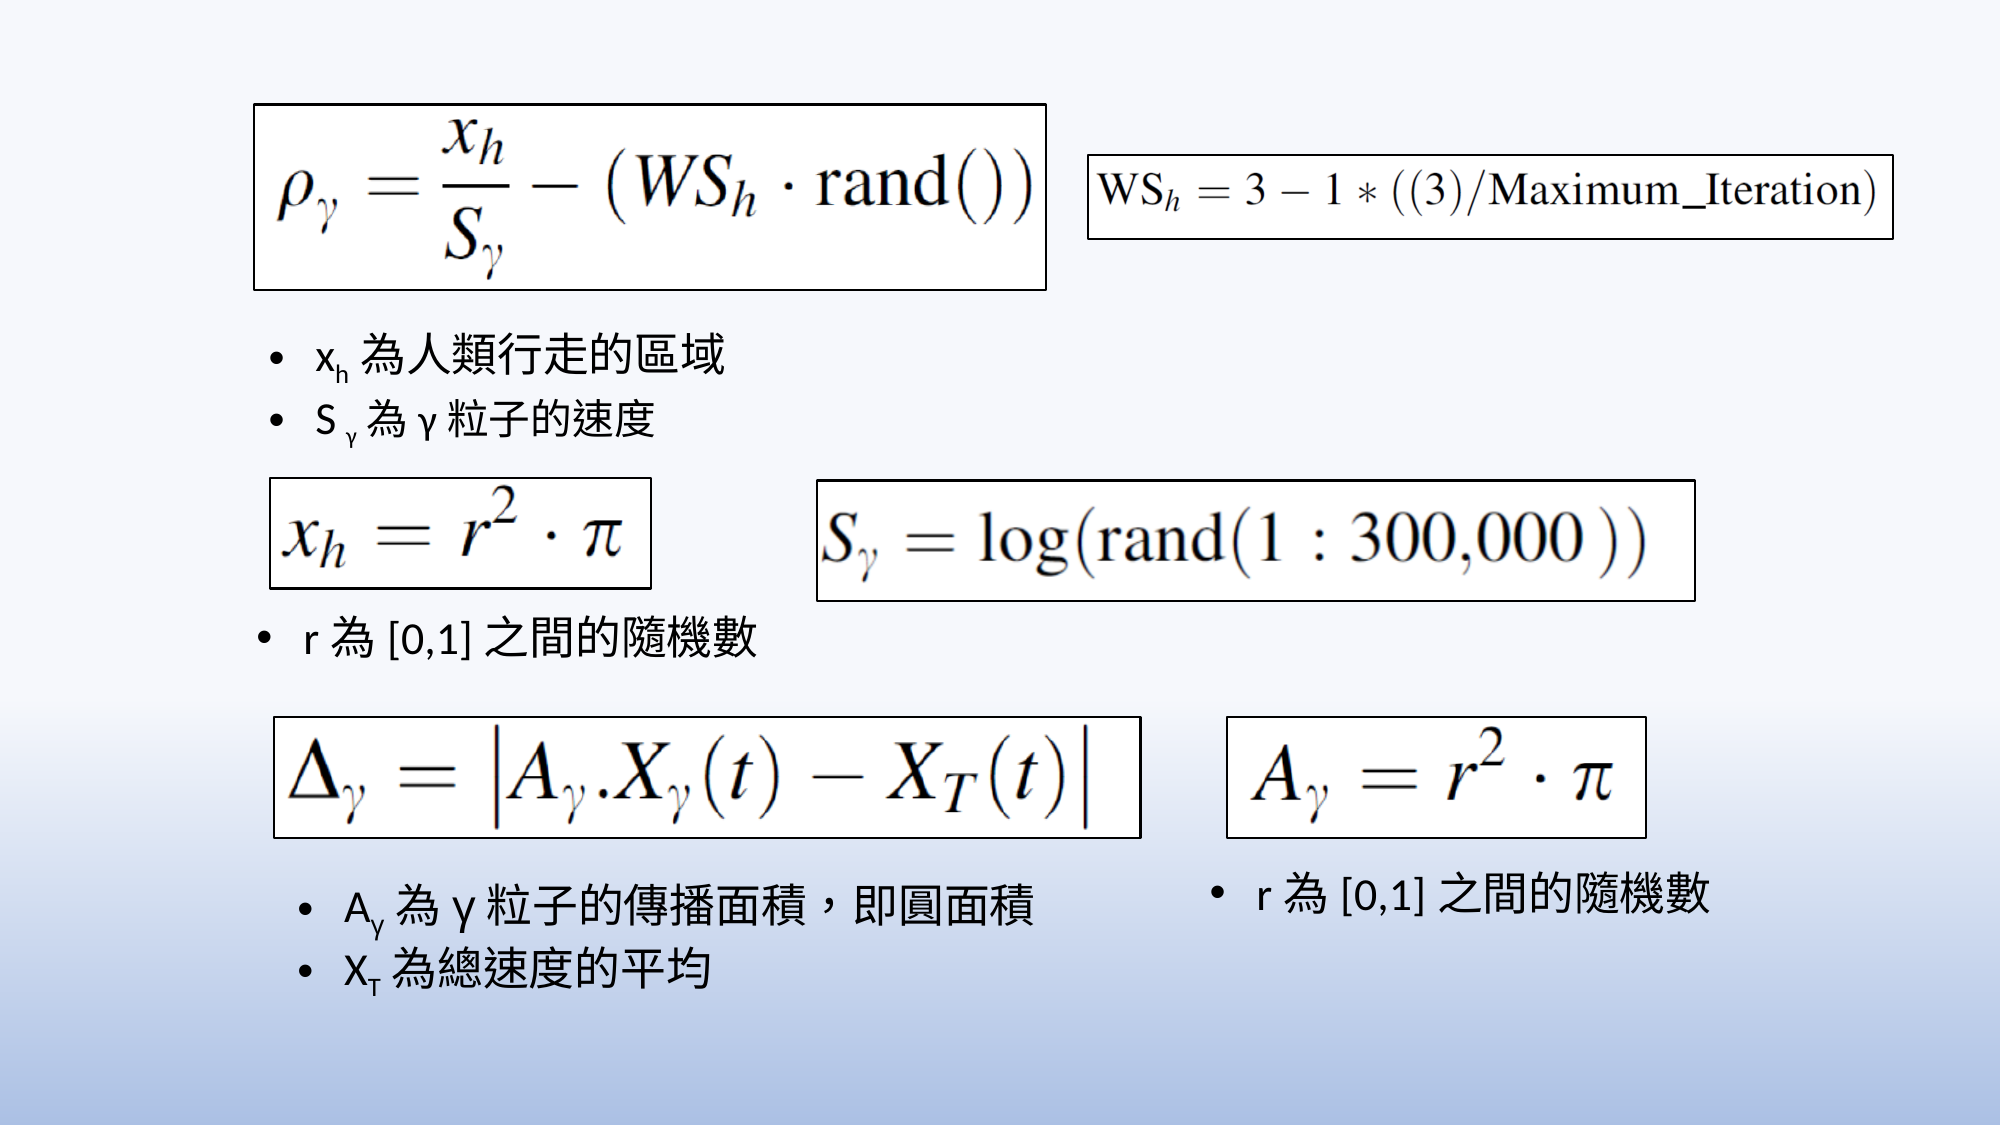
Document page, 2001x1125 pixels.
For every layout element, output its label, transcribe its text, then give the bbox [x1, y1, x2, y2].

picture [270, 479, 650, 588]
picture [1228, 717, 1646, 838]
picture [1088, 155, 1893, 239]
picture [817, 481, 1694, 600]
text_box Aγ為γ粒子的傳播面積，即圓面積 XT為總速度的平均 [282, 869, 1051, 1010]
text_box xh為人類行走的區域 S γ為γ粒子的速度 [253, 318, 741, 457]
text_box r為[0,1]之間的隨機數 [1194, 857, 1727, 927]
picture [255, 105, 1045, 289]
text_box r為[0,1]之間的隨機數 [241, 601, 774, 672]
picture [275, 717, 1140, 838]
